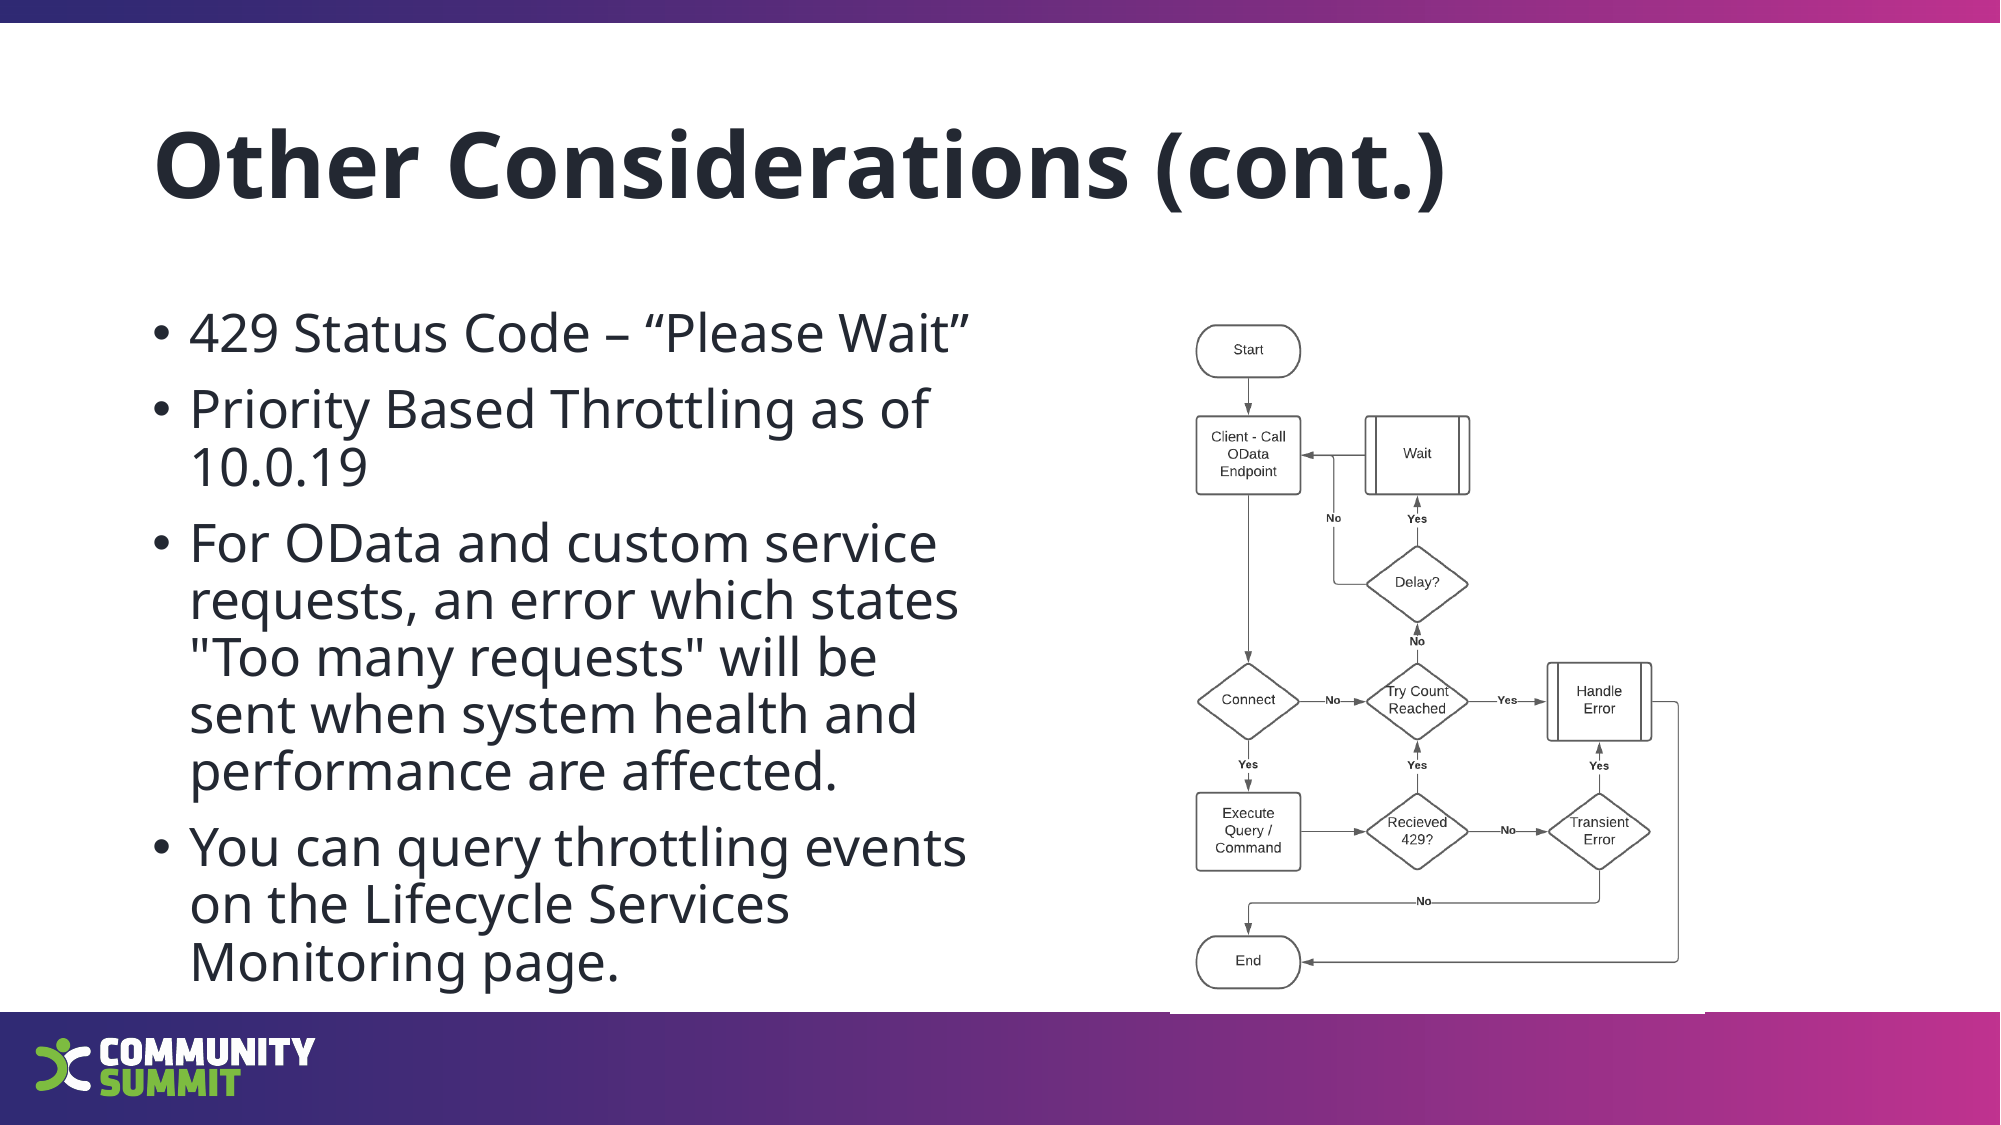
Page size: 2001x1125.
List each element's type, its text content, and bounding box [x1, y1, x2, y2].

list 429 Status Code – “Please Wait” Priority Based Throttling as of 10.0.19 For OData and custom service requests, an error which states "Too many requests" will be sent when system health and performance are affected. You can query throttling events on the Lifecycle Services Monitoring page. [137, 299, 988, 1014]
picture [0, 0, 2000, 23]
picture [0, 1012, 2000, 1125]
title Other Considerations (cont.) [137, 59, 1863, 278]
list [1170, 299, 1705, 1014]
